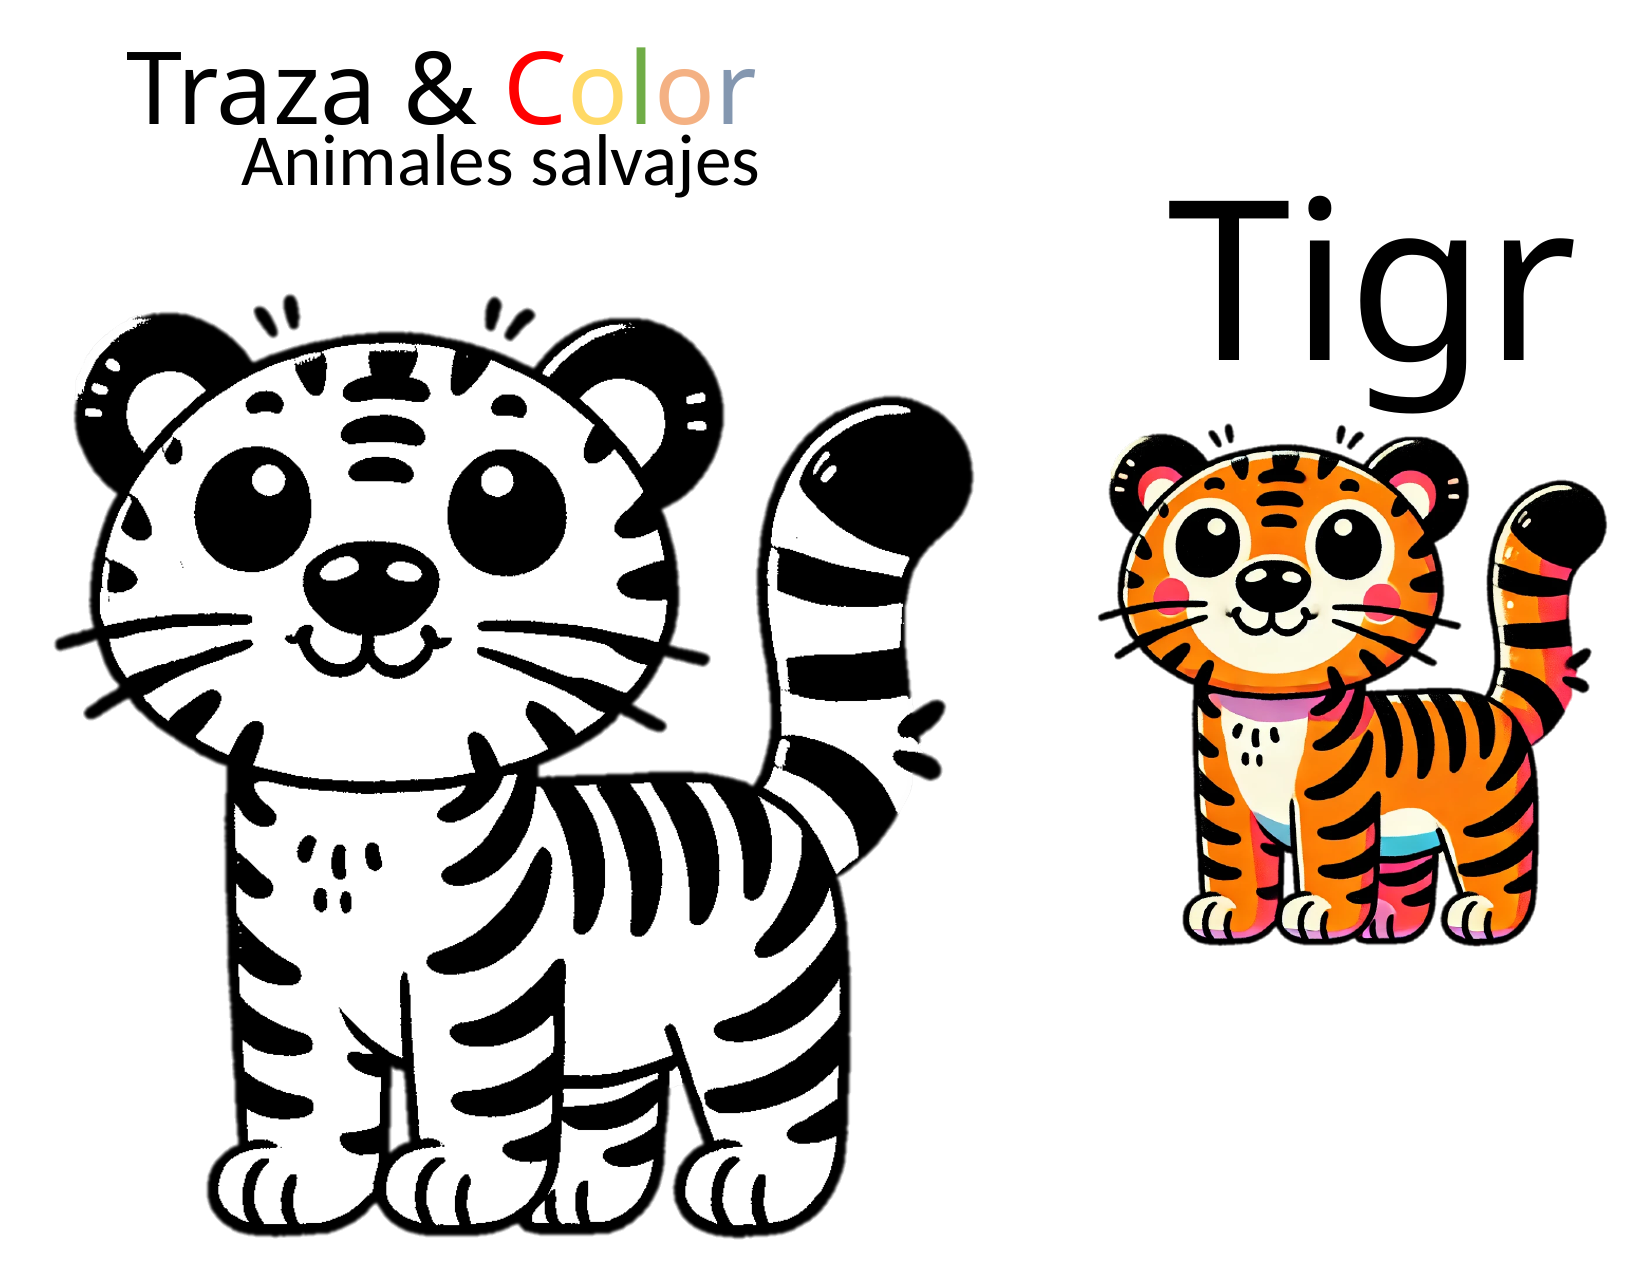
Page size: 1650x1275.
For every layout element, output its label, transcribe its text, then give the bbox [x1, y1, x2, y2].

text_box Animales salvajes [116, 152, 886, 208]
text_box Tigre [1123, 130, 1618, 390]
picture [0, 234, 1650, 1275]
text_box Traza & Color [111, 16, 916, 152]
